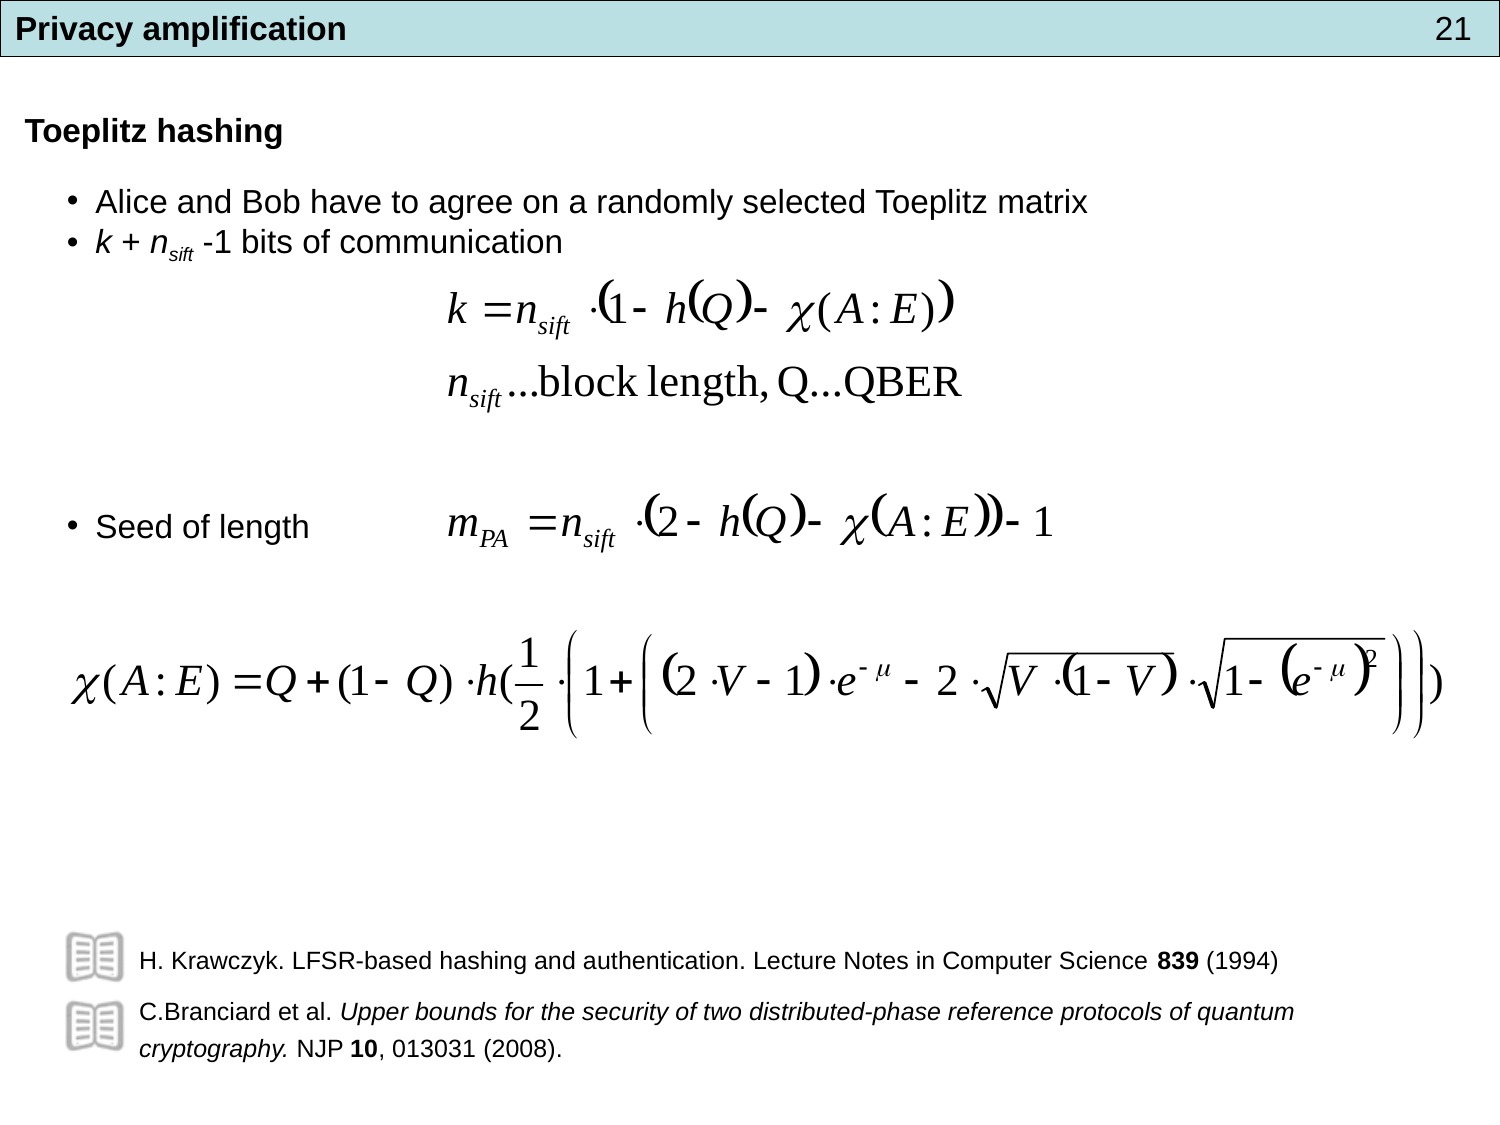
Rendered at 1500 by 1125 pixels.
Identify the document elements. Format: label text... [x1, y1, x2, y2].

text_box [64, 621, 1453, 749]
picture [64, 928, 128, 985]
text_box Toeplitz hashing [9, 101, 357, 157]
picture [64, 996, 128, 1054]
text_box H. Krawczyk. LFSR-based hashing and authentication. Lecture Notes in Computer Science 839 (1994) [130, 929, 1330, 980]
title Privacy amplification 21 [0, 0, 1500, 57]
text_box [439, 279, 1060, 563]
text_box C.Branciard et al. Upper bounds for the security of two distributed-phase reference protocols of quantum cryptography. NJP 10, 013031 (2008). [124, 980, 1330, 1070]
text_box Alice and Bob have to agree on a randomly selected Toeplitz matrix k + nsift -1 bits of communication Seed of length [52, 172, 1105, 553]
